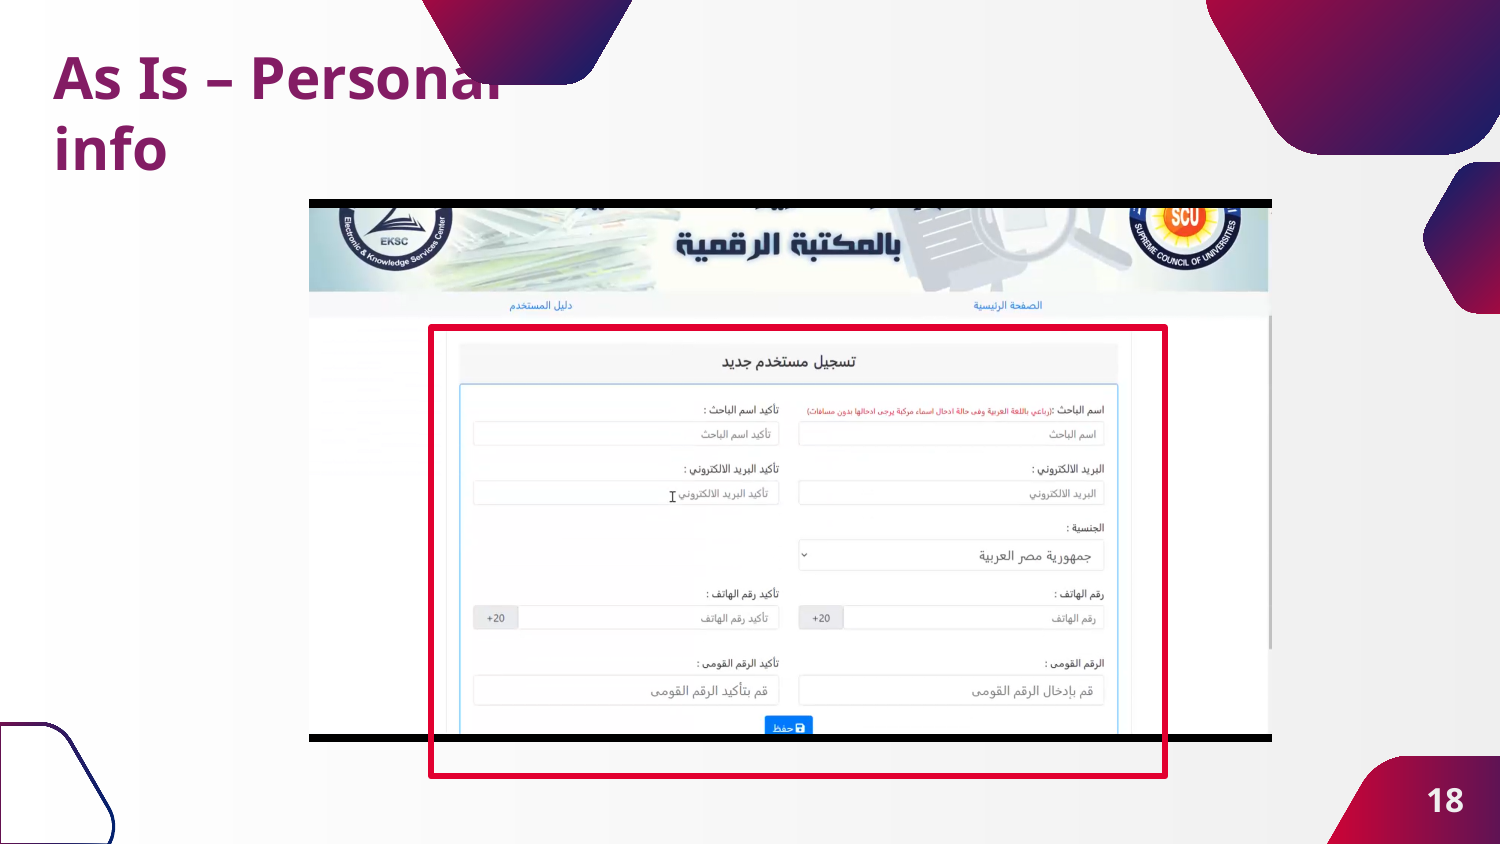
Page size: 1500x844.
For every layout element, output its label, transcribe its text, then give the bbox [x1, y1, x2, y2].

text_box [429, 751, 1167, 778]
picture [308, 199, 1272, 742]
slide_number 18 [1389, 755, 1500, 844]
text_box [422, 0, 632, 85]
title As Is – Personal info [38, 67, 558, 156]
